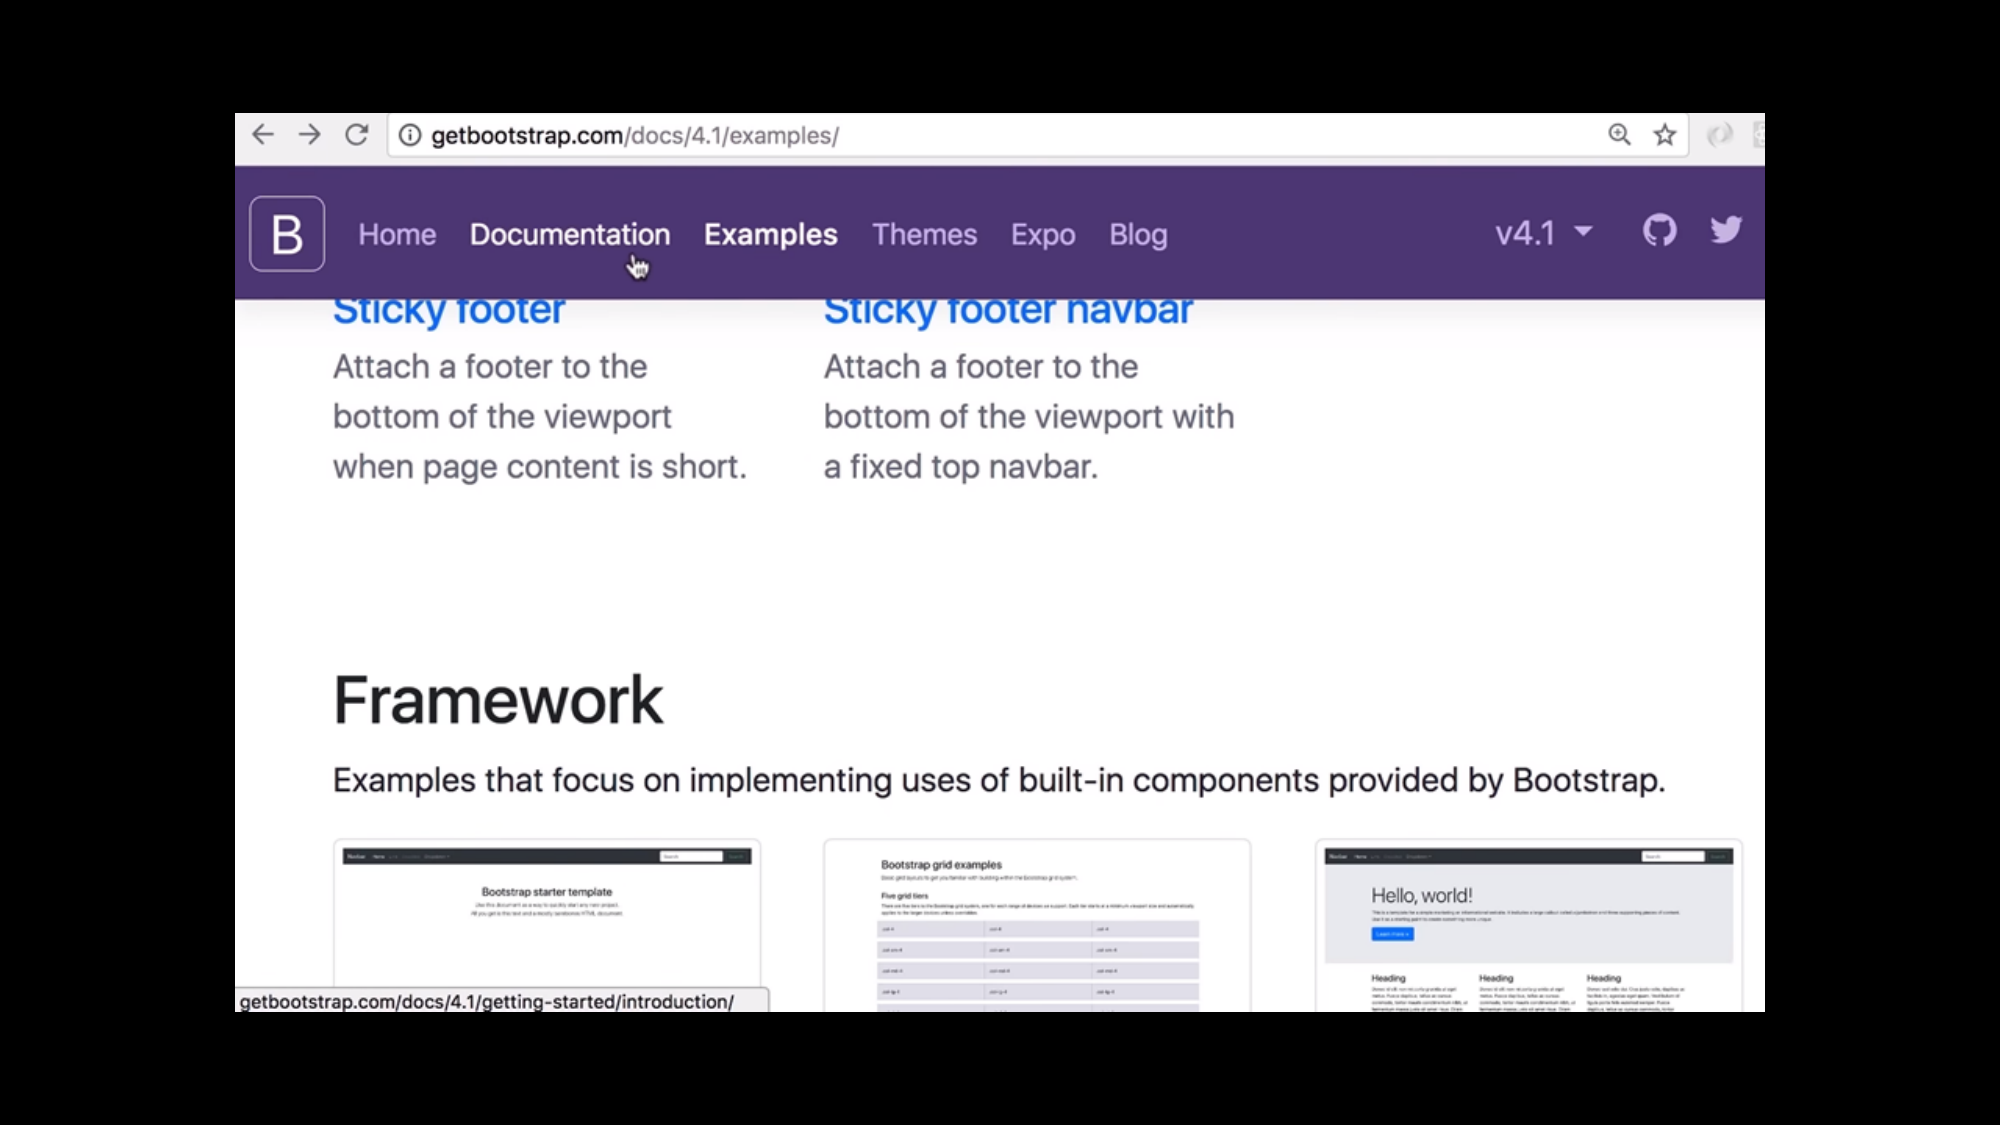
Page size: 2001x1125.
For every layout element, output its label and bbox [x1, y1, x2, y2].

picture [235, 113, 1765, 1012]
